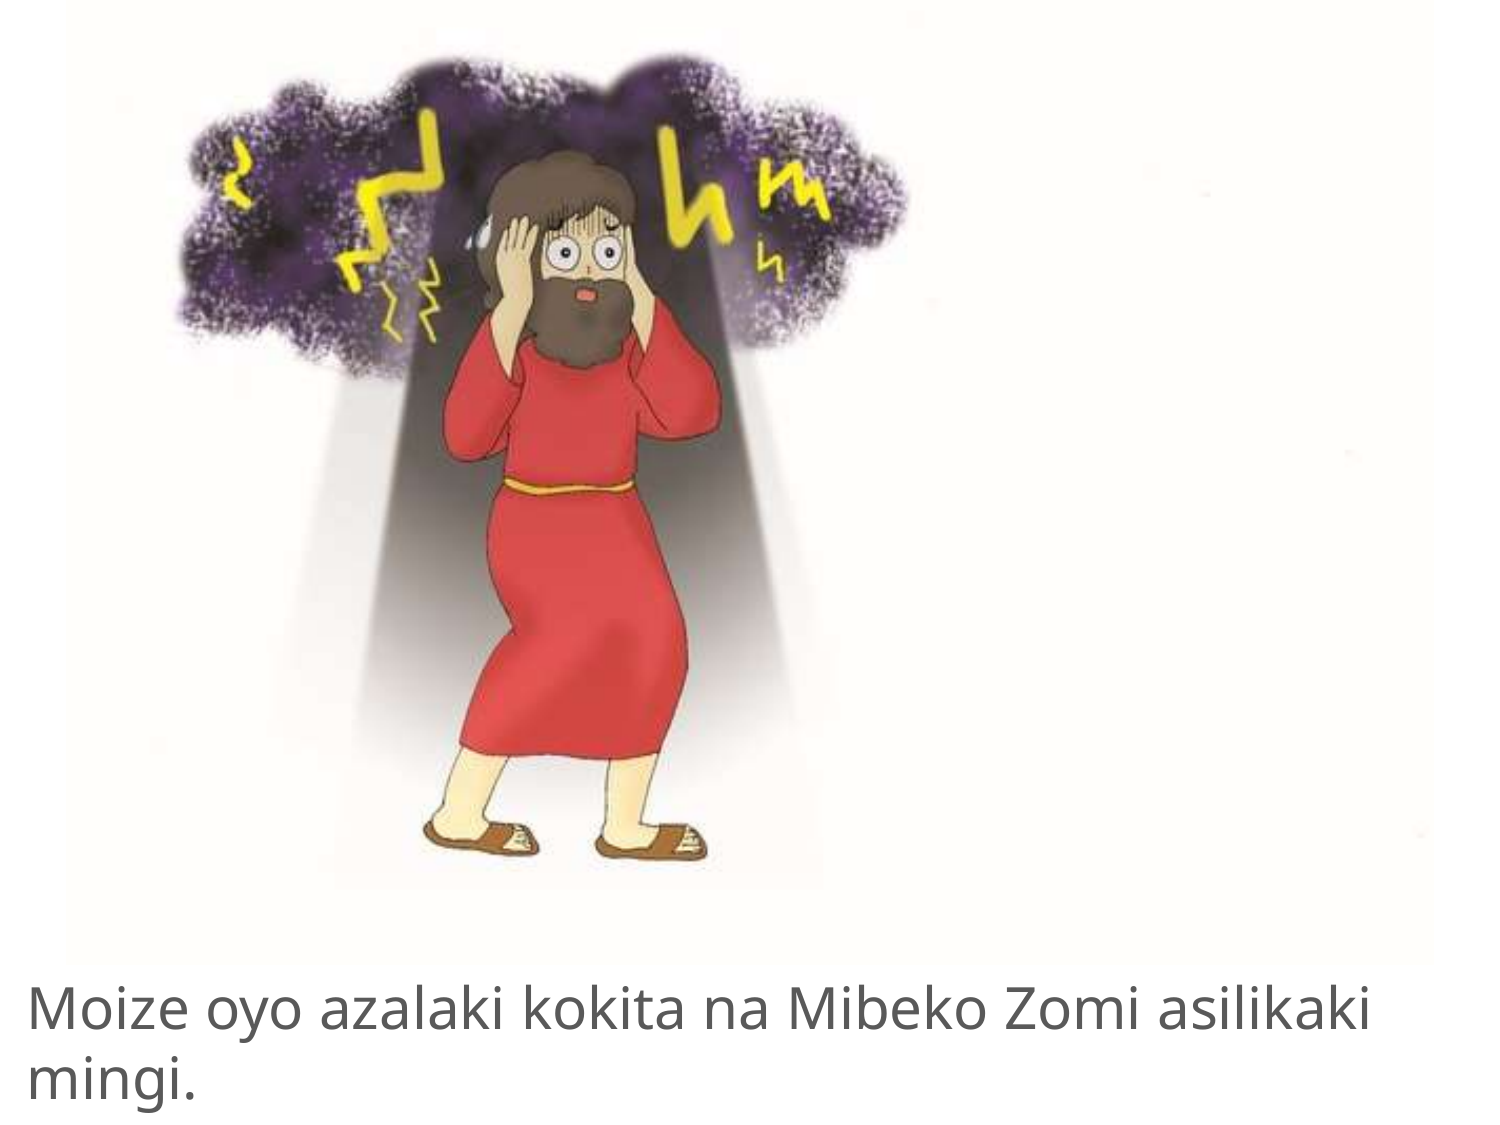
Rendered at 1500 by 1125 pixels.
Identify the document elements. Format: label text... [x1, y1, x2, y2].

picture [66, 0, 1434, 965]
text_box Moize oyo azalaki kokita na Mibeko Zomi asilikaki mingi. [11, 964, 1498, 1119]
